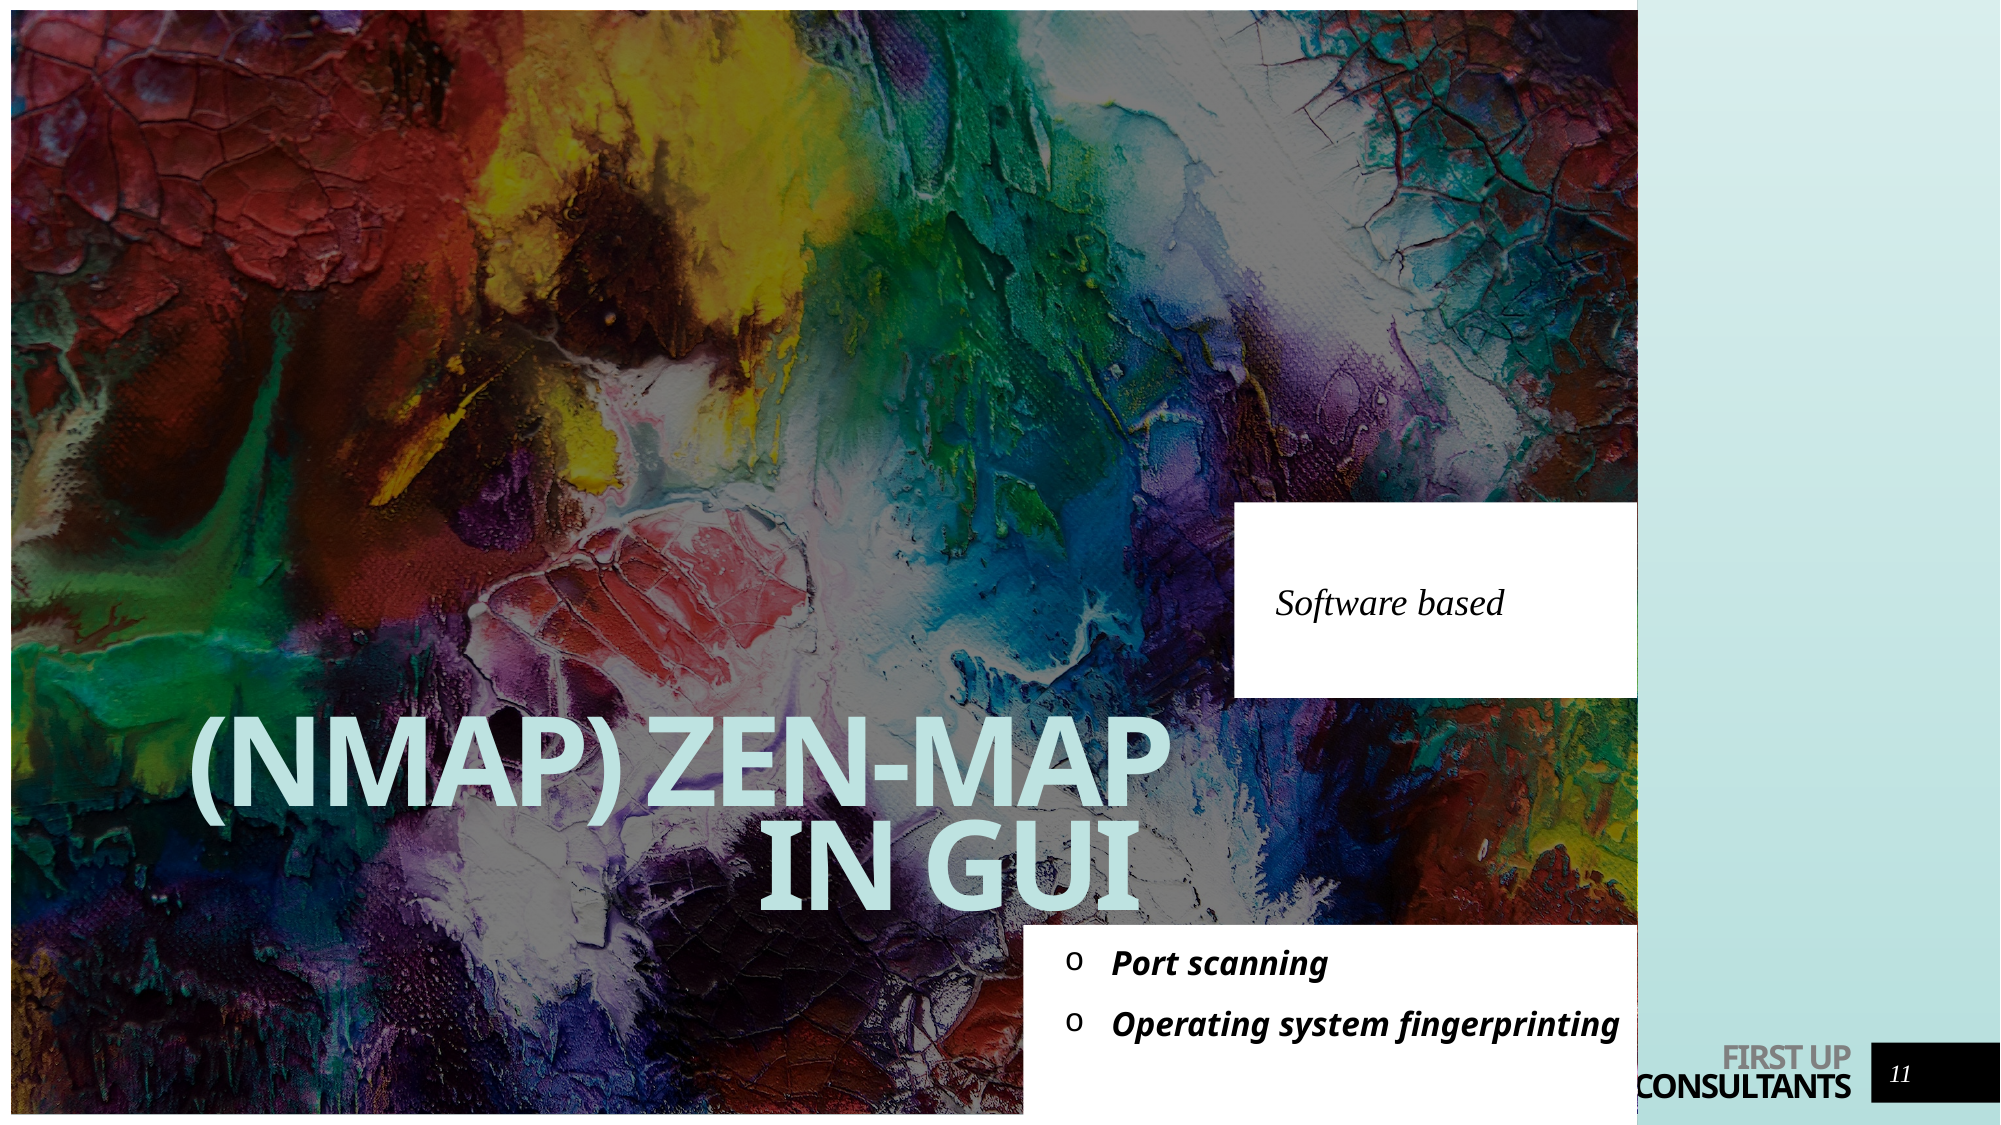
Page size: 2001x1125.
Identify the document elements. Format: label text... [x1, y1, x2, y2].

slide_number 11 [1877, 1050, 1924, 1096]
picture [11, 10, 1638, 1114]
text_box Port scanning Operating system fingerprinting [1023, 1114, 1638, 1121]
